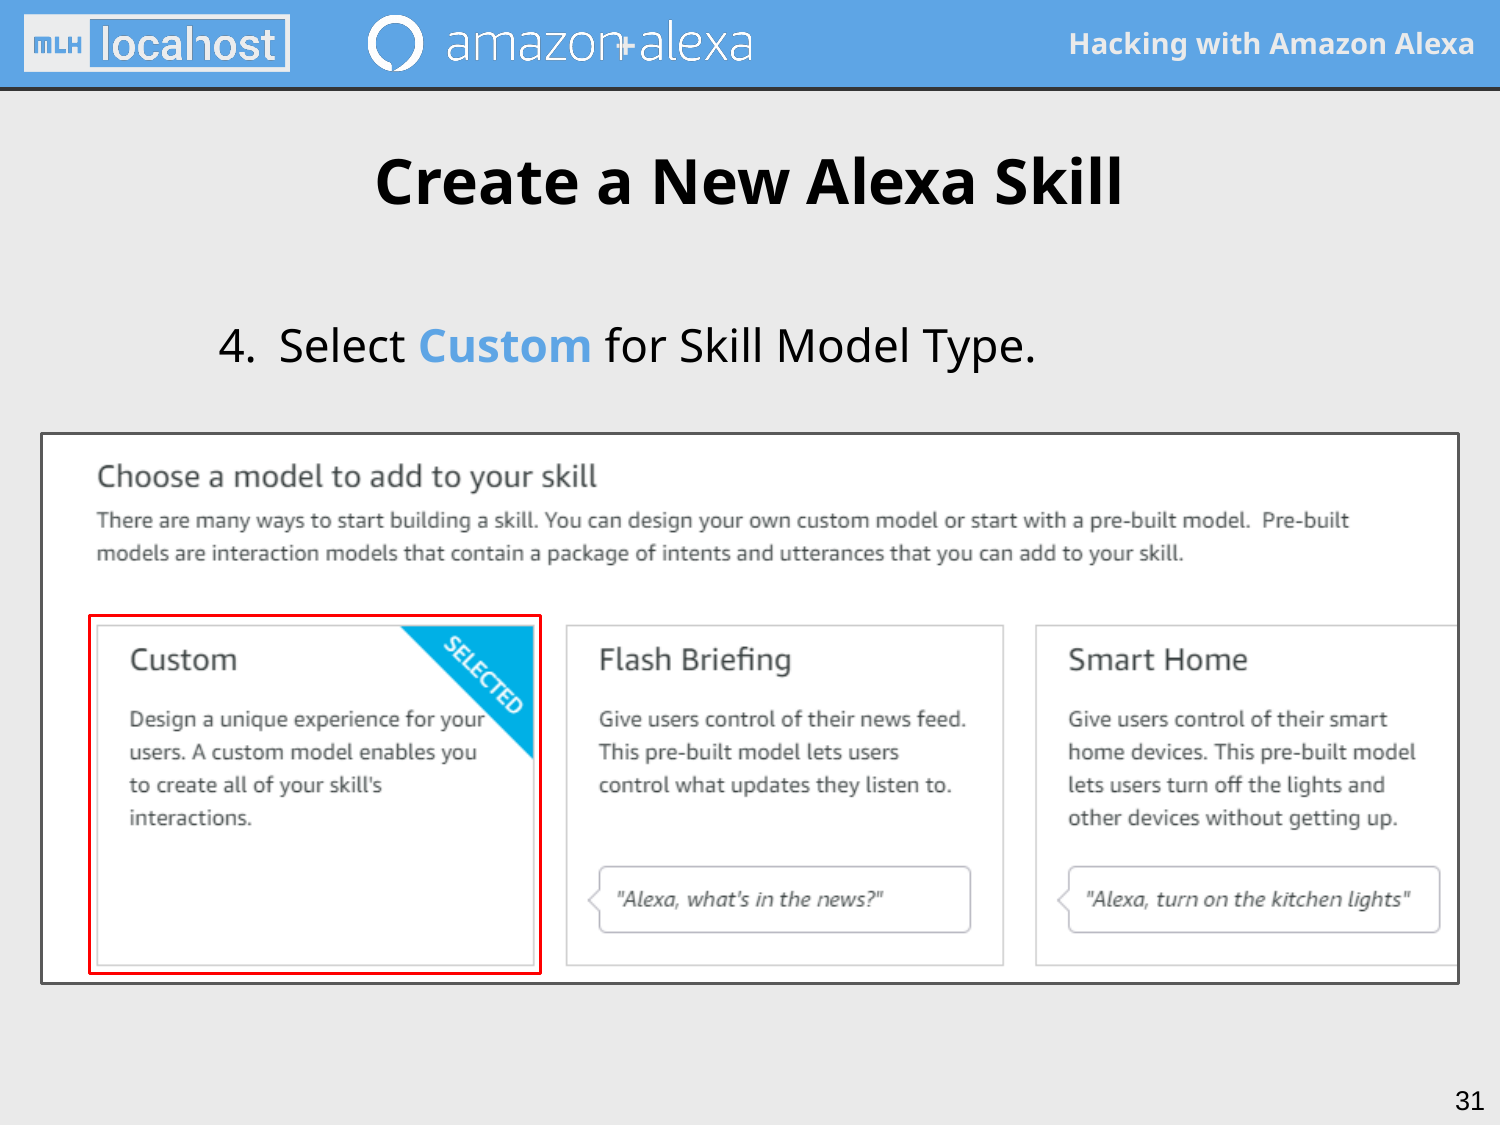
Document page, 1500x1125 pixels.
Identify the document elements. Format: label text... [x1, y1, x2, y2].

picture [368, 15, 751, 72]
title Create a New Alexa Skill [26, 119, 1474, 239]
picture [24, 14, 290, 72]
text_box Select Custom for Skill Model Type. [189, 279, 1311, 401]
picture [42, 434, 1458, 982]
